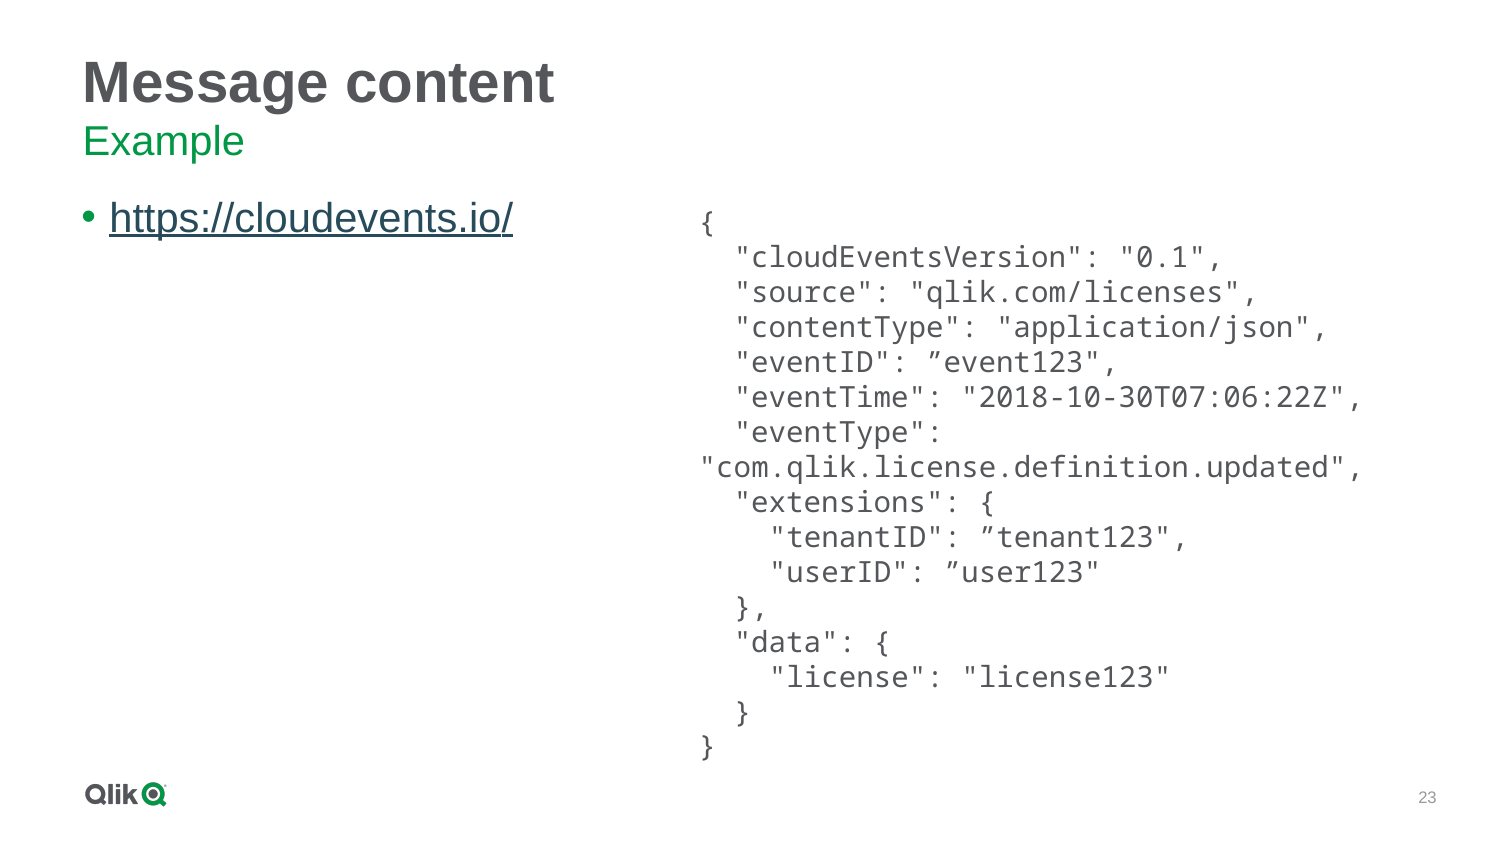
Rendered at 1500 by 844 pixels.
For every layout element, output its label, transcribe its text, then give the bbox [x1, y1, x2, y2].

list Example [82, 119, 1413, 160]
list https://cloudevents.io/ [81, 196, 683, 261]
picture [81, 778, 172, 810]
text_box { "cloudEventsVersion": "0.1", "source": "qlik.com/licenses", "contentType": "application/json", "eventID": ”event123", "eventTime": "2018-10-30T07:06:22Z", "eventType": "com.qlik.license.definition.updated", "extensions": { "tenantID": ”tenant123", "userID": ”user123" }, "data": { "license": "license123" } } [683, 196, 1413, 806]
title Message content [82, 45, 1413, 110]
